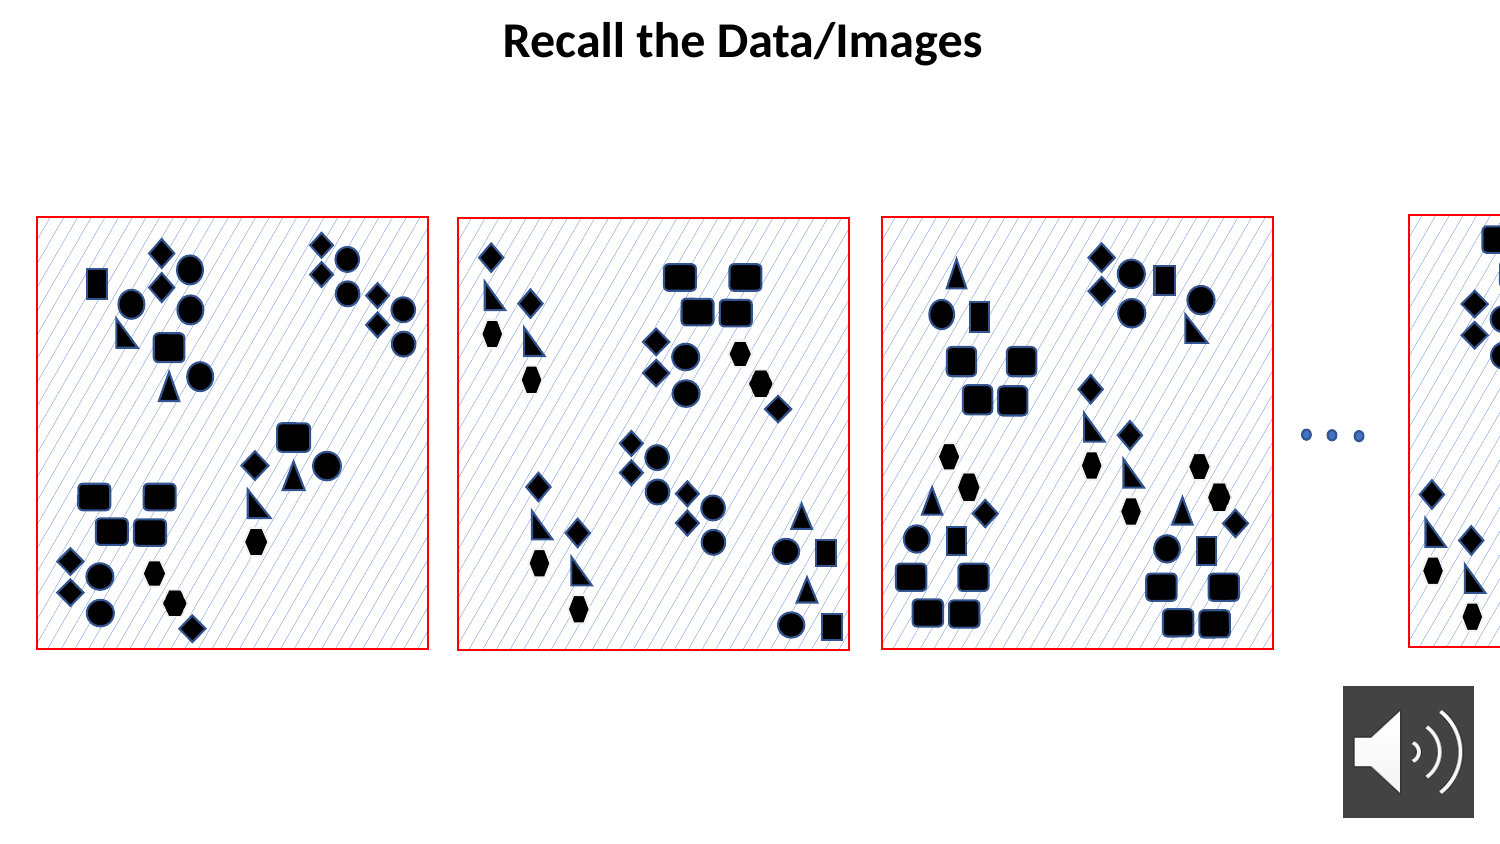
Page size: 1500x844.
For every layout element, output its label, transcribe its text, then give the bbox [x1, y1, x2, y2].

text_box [1146, 452, 1248, 638]
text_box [479, 243, 545, 395]
text_box [1408, 214, 1500, 648]
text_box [643, 264, 792, 423]
text_box [1300, 428, 1312, 441]
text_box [619, 430, 726, 555]
text_box [881, 216, 1274, 650]
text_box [37, 216, 428, 649]
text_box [1078, 375, 1144, 526]
picture [1341, 685, 1475, 819]
text_box Recall the Data/Images [487, 0, 998, 75]
text_box [1326, 429, 1338, 442]
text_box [895, 443, 998, 628]
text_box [1461, 226, 1500, 385]
text_box [1353, 429, 1365, 443]
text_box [772, 503, 842, 640]
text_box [1419, 480, 1486, 631]
text_box [457, 217, 850, 651]
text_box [526, 472, 592, 624]
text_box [1088, 243, 1215, 343]
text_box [929, 259, 1037, 416]
